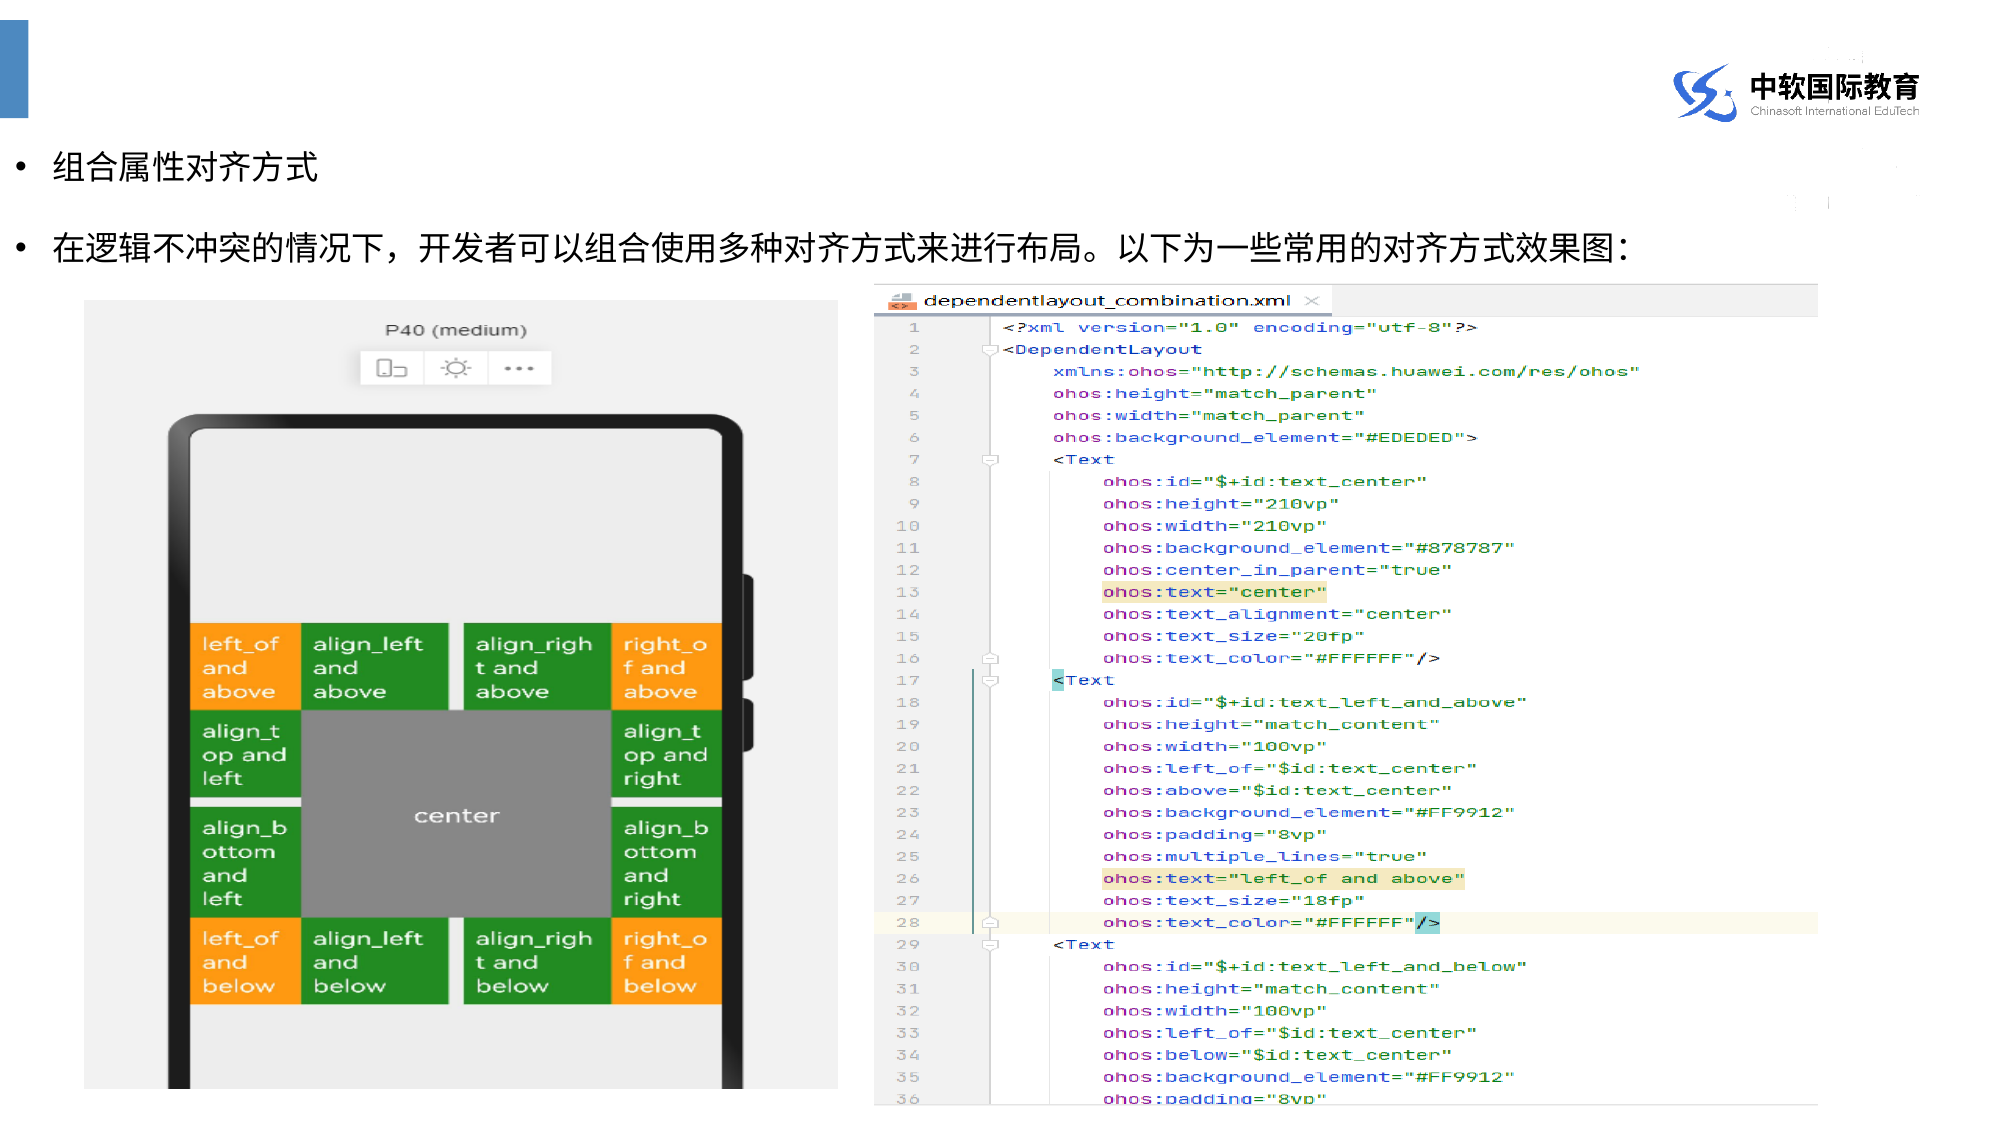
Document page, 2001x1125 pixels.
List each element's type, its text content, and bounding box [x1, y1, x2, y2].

list 组合属性对齐方式 在逻辑不冲突的情况下，开发者可以组合使用多种对齐方式来进行布局。以下为一些常用的对齐方式效果图： [0, 118, 2000, 902]
picture [84, 300, 838, 1089]
picture [1611, 26, 1981, 118]
picture [874, 283, 1818, 1106]
